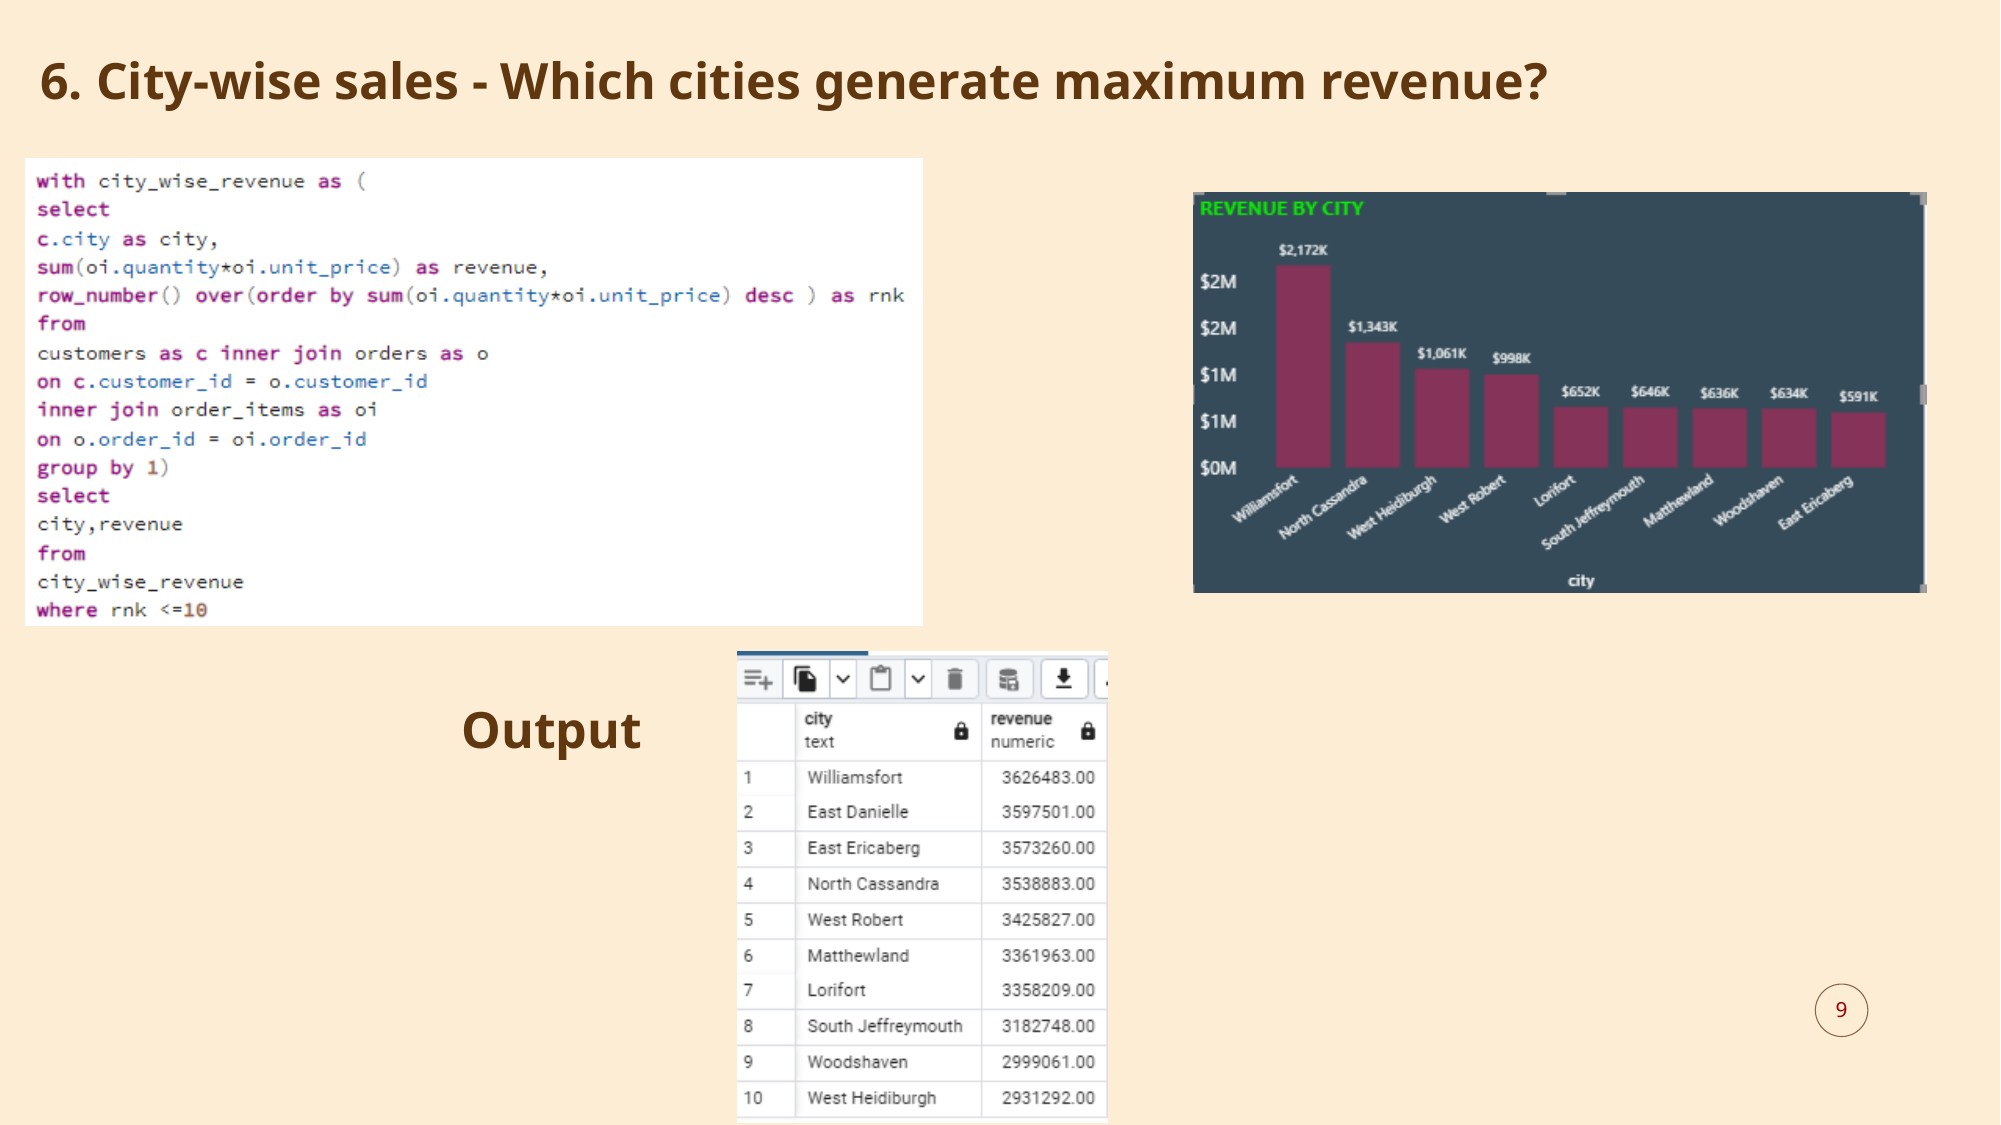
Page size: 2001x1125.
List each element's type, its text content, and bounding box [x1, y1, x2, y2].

slide_number 9 [1811, 980, 1872, 1041]
text_box Output [366, 670, 737, 786]
picture [737, 651, 1108, 1124]
picture [25, 158, 923, 627]
text_box 6. City-wise sales - Which cities generate maximum revenue? [24, 0, 1679, 160]
picture [1193, 192, 1927, 593]
